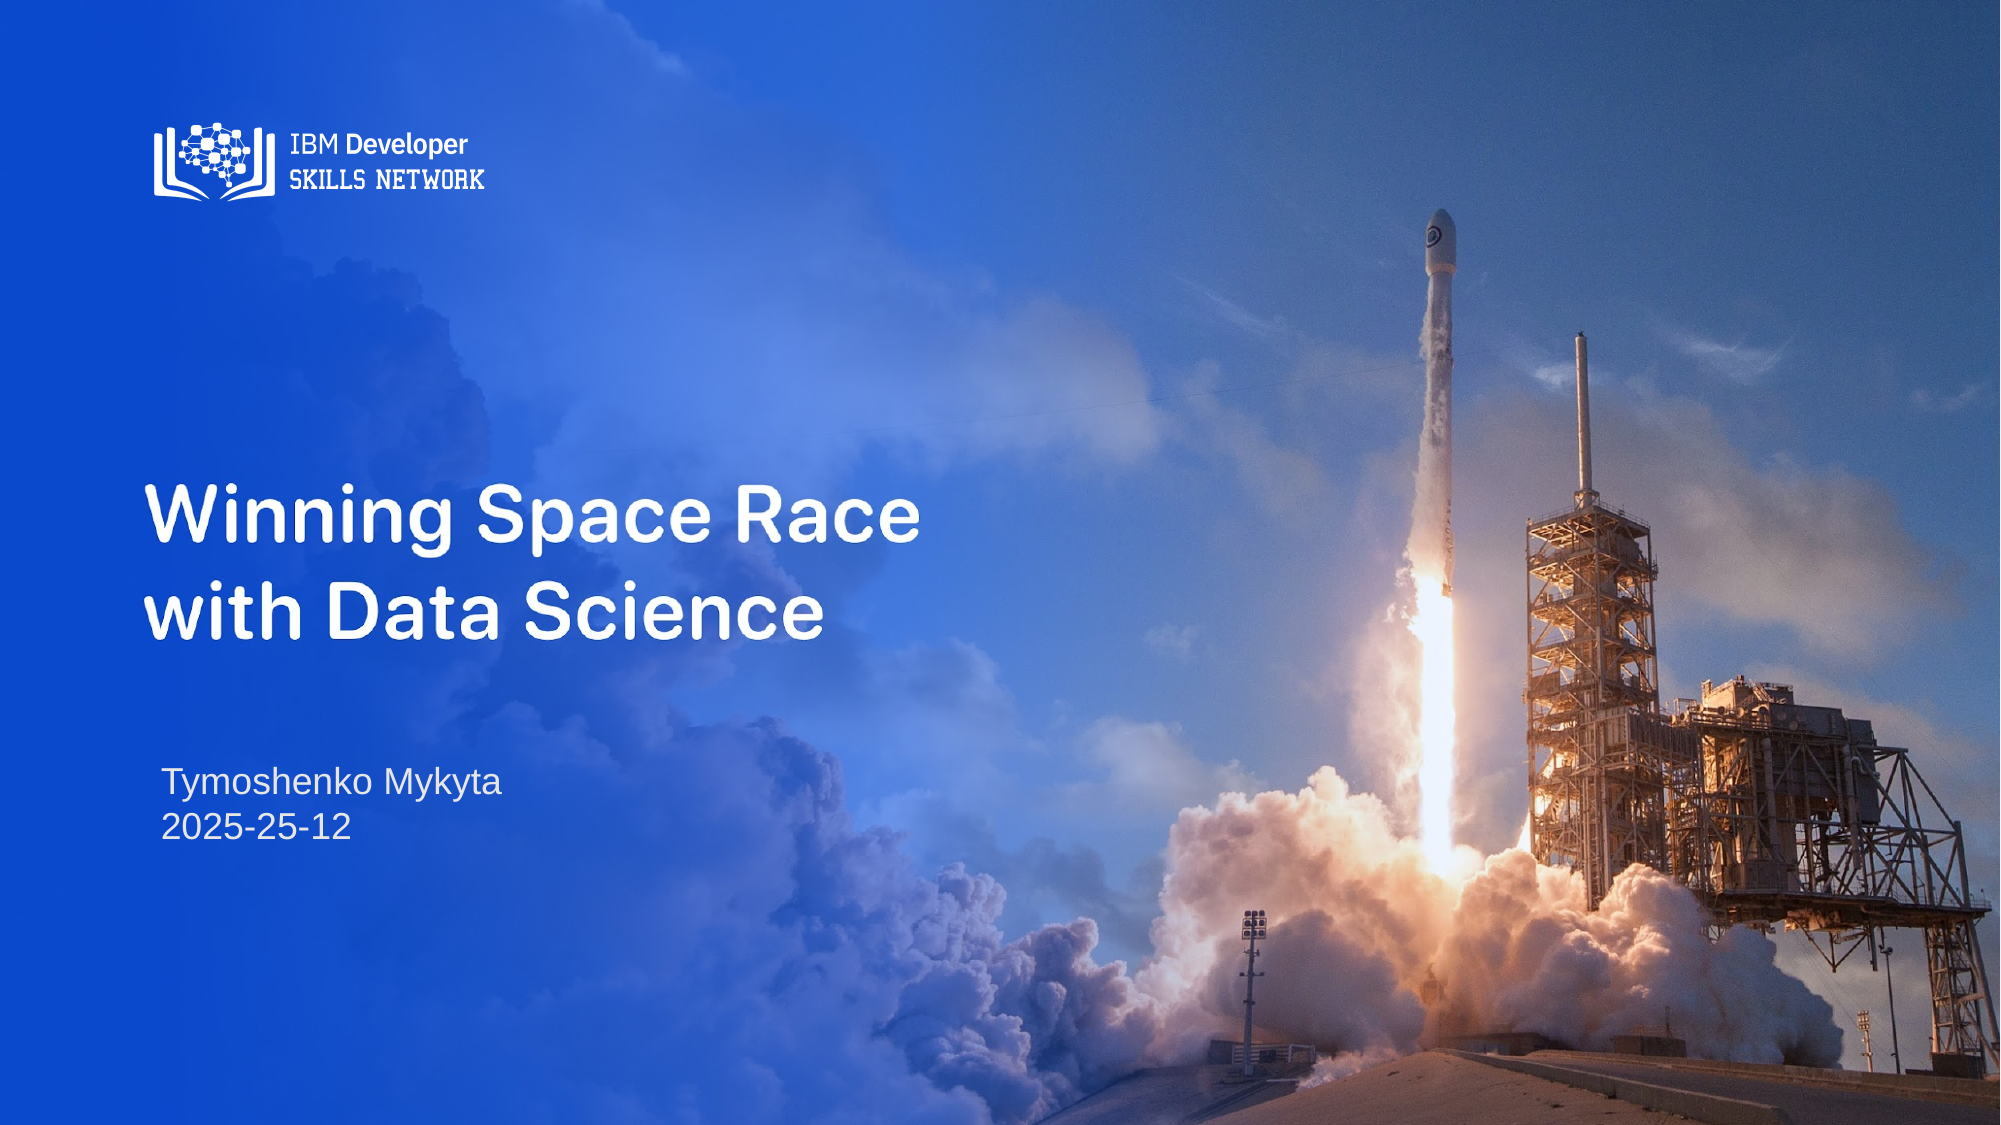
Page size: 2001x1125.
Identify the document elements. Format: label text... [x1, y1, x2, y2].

picture [0, 0, 2001, 1125]
text_box Tymoshenko Mykyta 2025-25-12 [145, 749, 559, 855]
